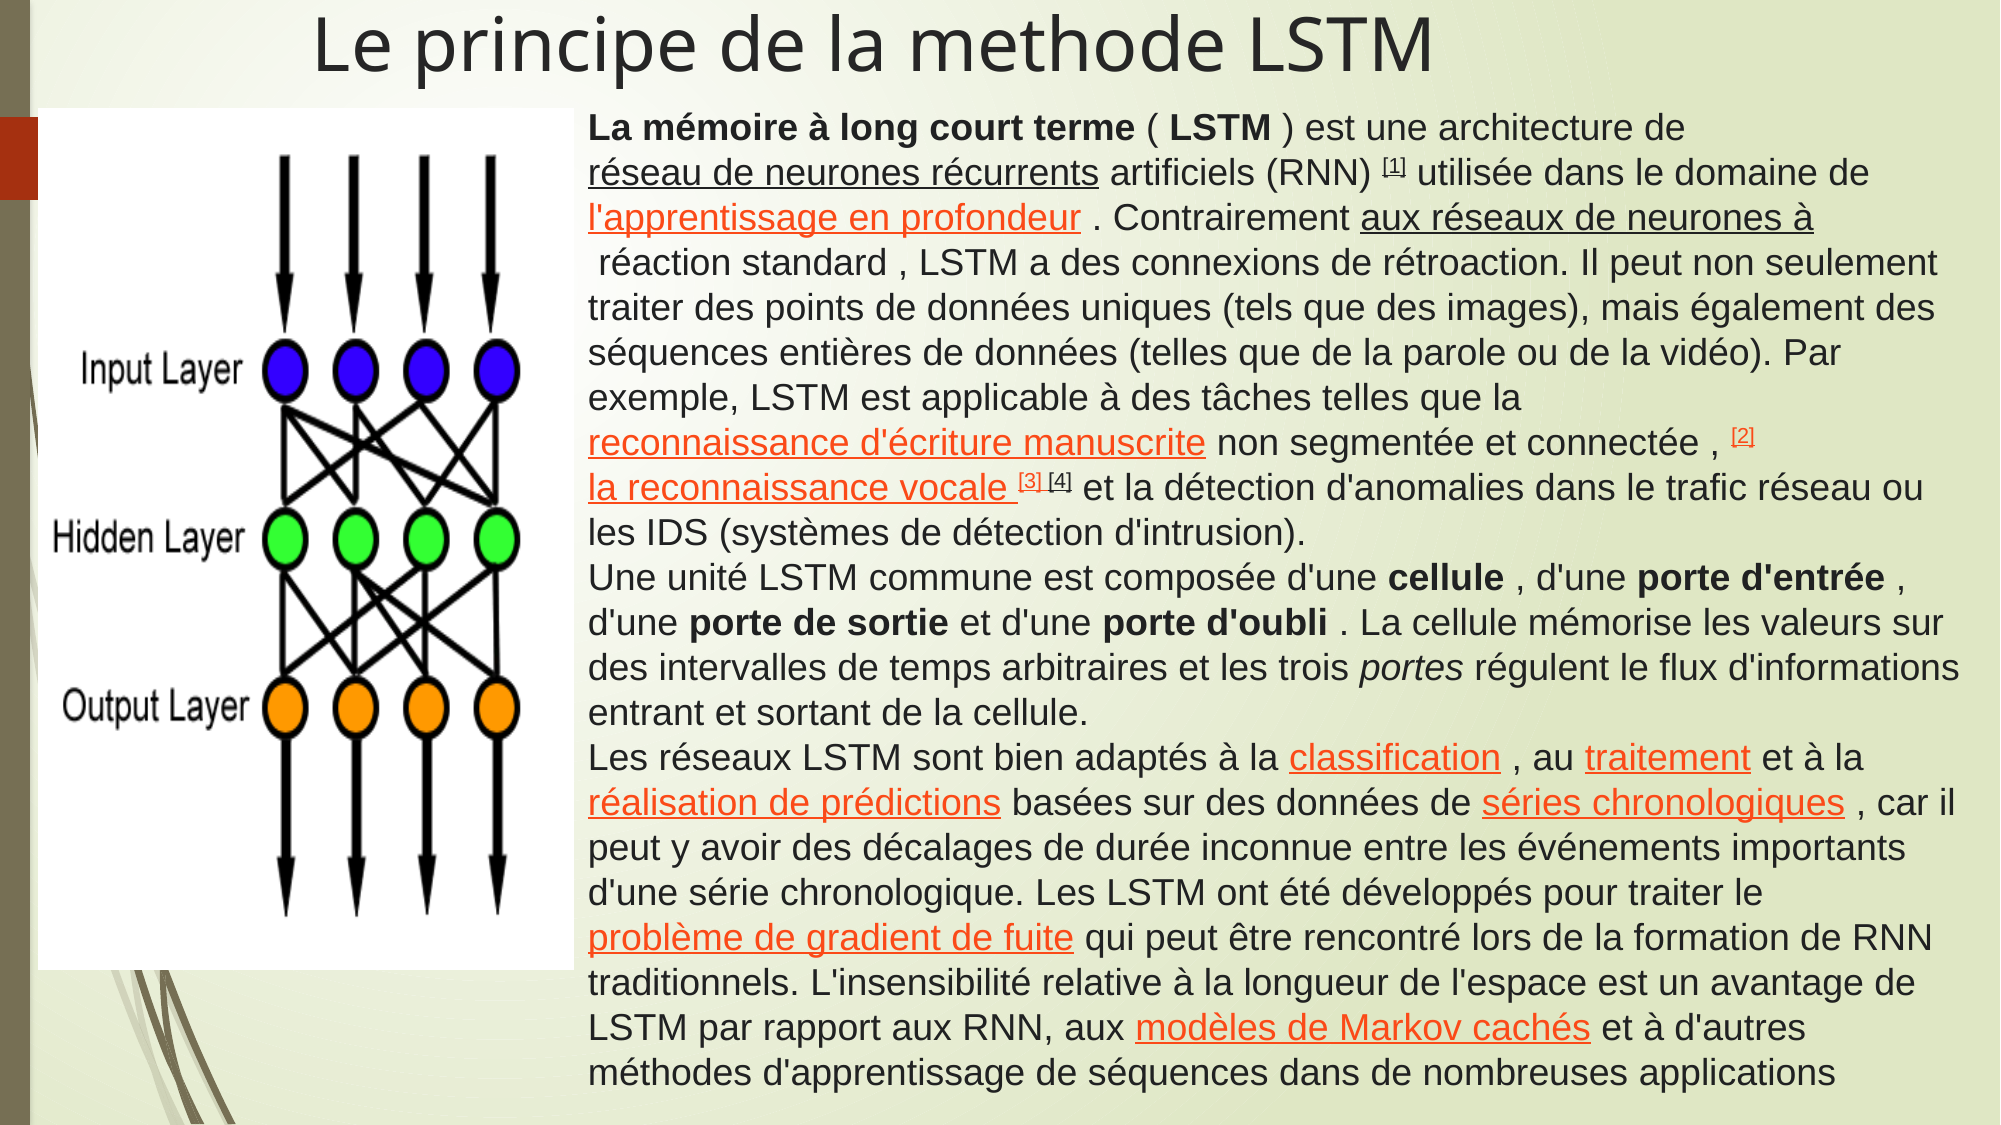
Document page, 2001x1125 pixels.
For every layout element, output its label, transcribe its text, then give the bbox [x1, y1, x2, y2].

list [38, 108, 575, 971]
title Le principe de la methode LSTM [296, 0, 1759, 108]
text_box La mémoire à long court terme ( LSTM ) est une architecture de réseau de neurones récurrents artificiels (RNN) [1] utilisée dans le domaine de l'apprentissage en profondeur . Contrairement aux réseaux de neurones à réaction standard , LSTM a des connexions de rétroaction. Il peut non seulement traiter des points de données uniques (tels que des images), mais également des séquences entières de données (telles que de la parole ou de la vidéo). Par exemple, LSTM est applicable à des tâches telles que la reconnaissance d'écriture manuscrite non segmentée et connectée , [2] la reconnaissance vocale [3] [4] et la détection d'anomalies dans le trafic réseau ou les IDS (systèmes de détection d'intrusion). Une unité LSTM commune est composée d'une cellule , d'une porte d'entrée , d'une porte de sortie et d'une porte d'oubli . La cellule mémorise les valeurs sur des intervalles de temps arbitraires et les trois portes régulent le flux d'informations entrant et sortant de la cellule. Les réseaux LSTM sont bien adaptés à la classification , au traitement et à la réalisation de prédictions basées sur des données de séries chronologiques , car il peut y avoir des décalages de durée inconnue entre les événements importants d'une série chronologique. Les LSTM ont été développés pour traiter le problème de gradient de fuite qui peut être rencontré lors de la formation de RNN traditionnels. L'insensibilité relative à la longueur de l'espace est un avantage de LSTM par rapport aux RNN, aux modèles de Markov cachés et à d'autres méthodes d'apprentissage de séquences dans de nombreuses applications [572, 95, 1989, 1101]
